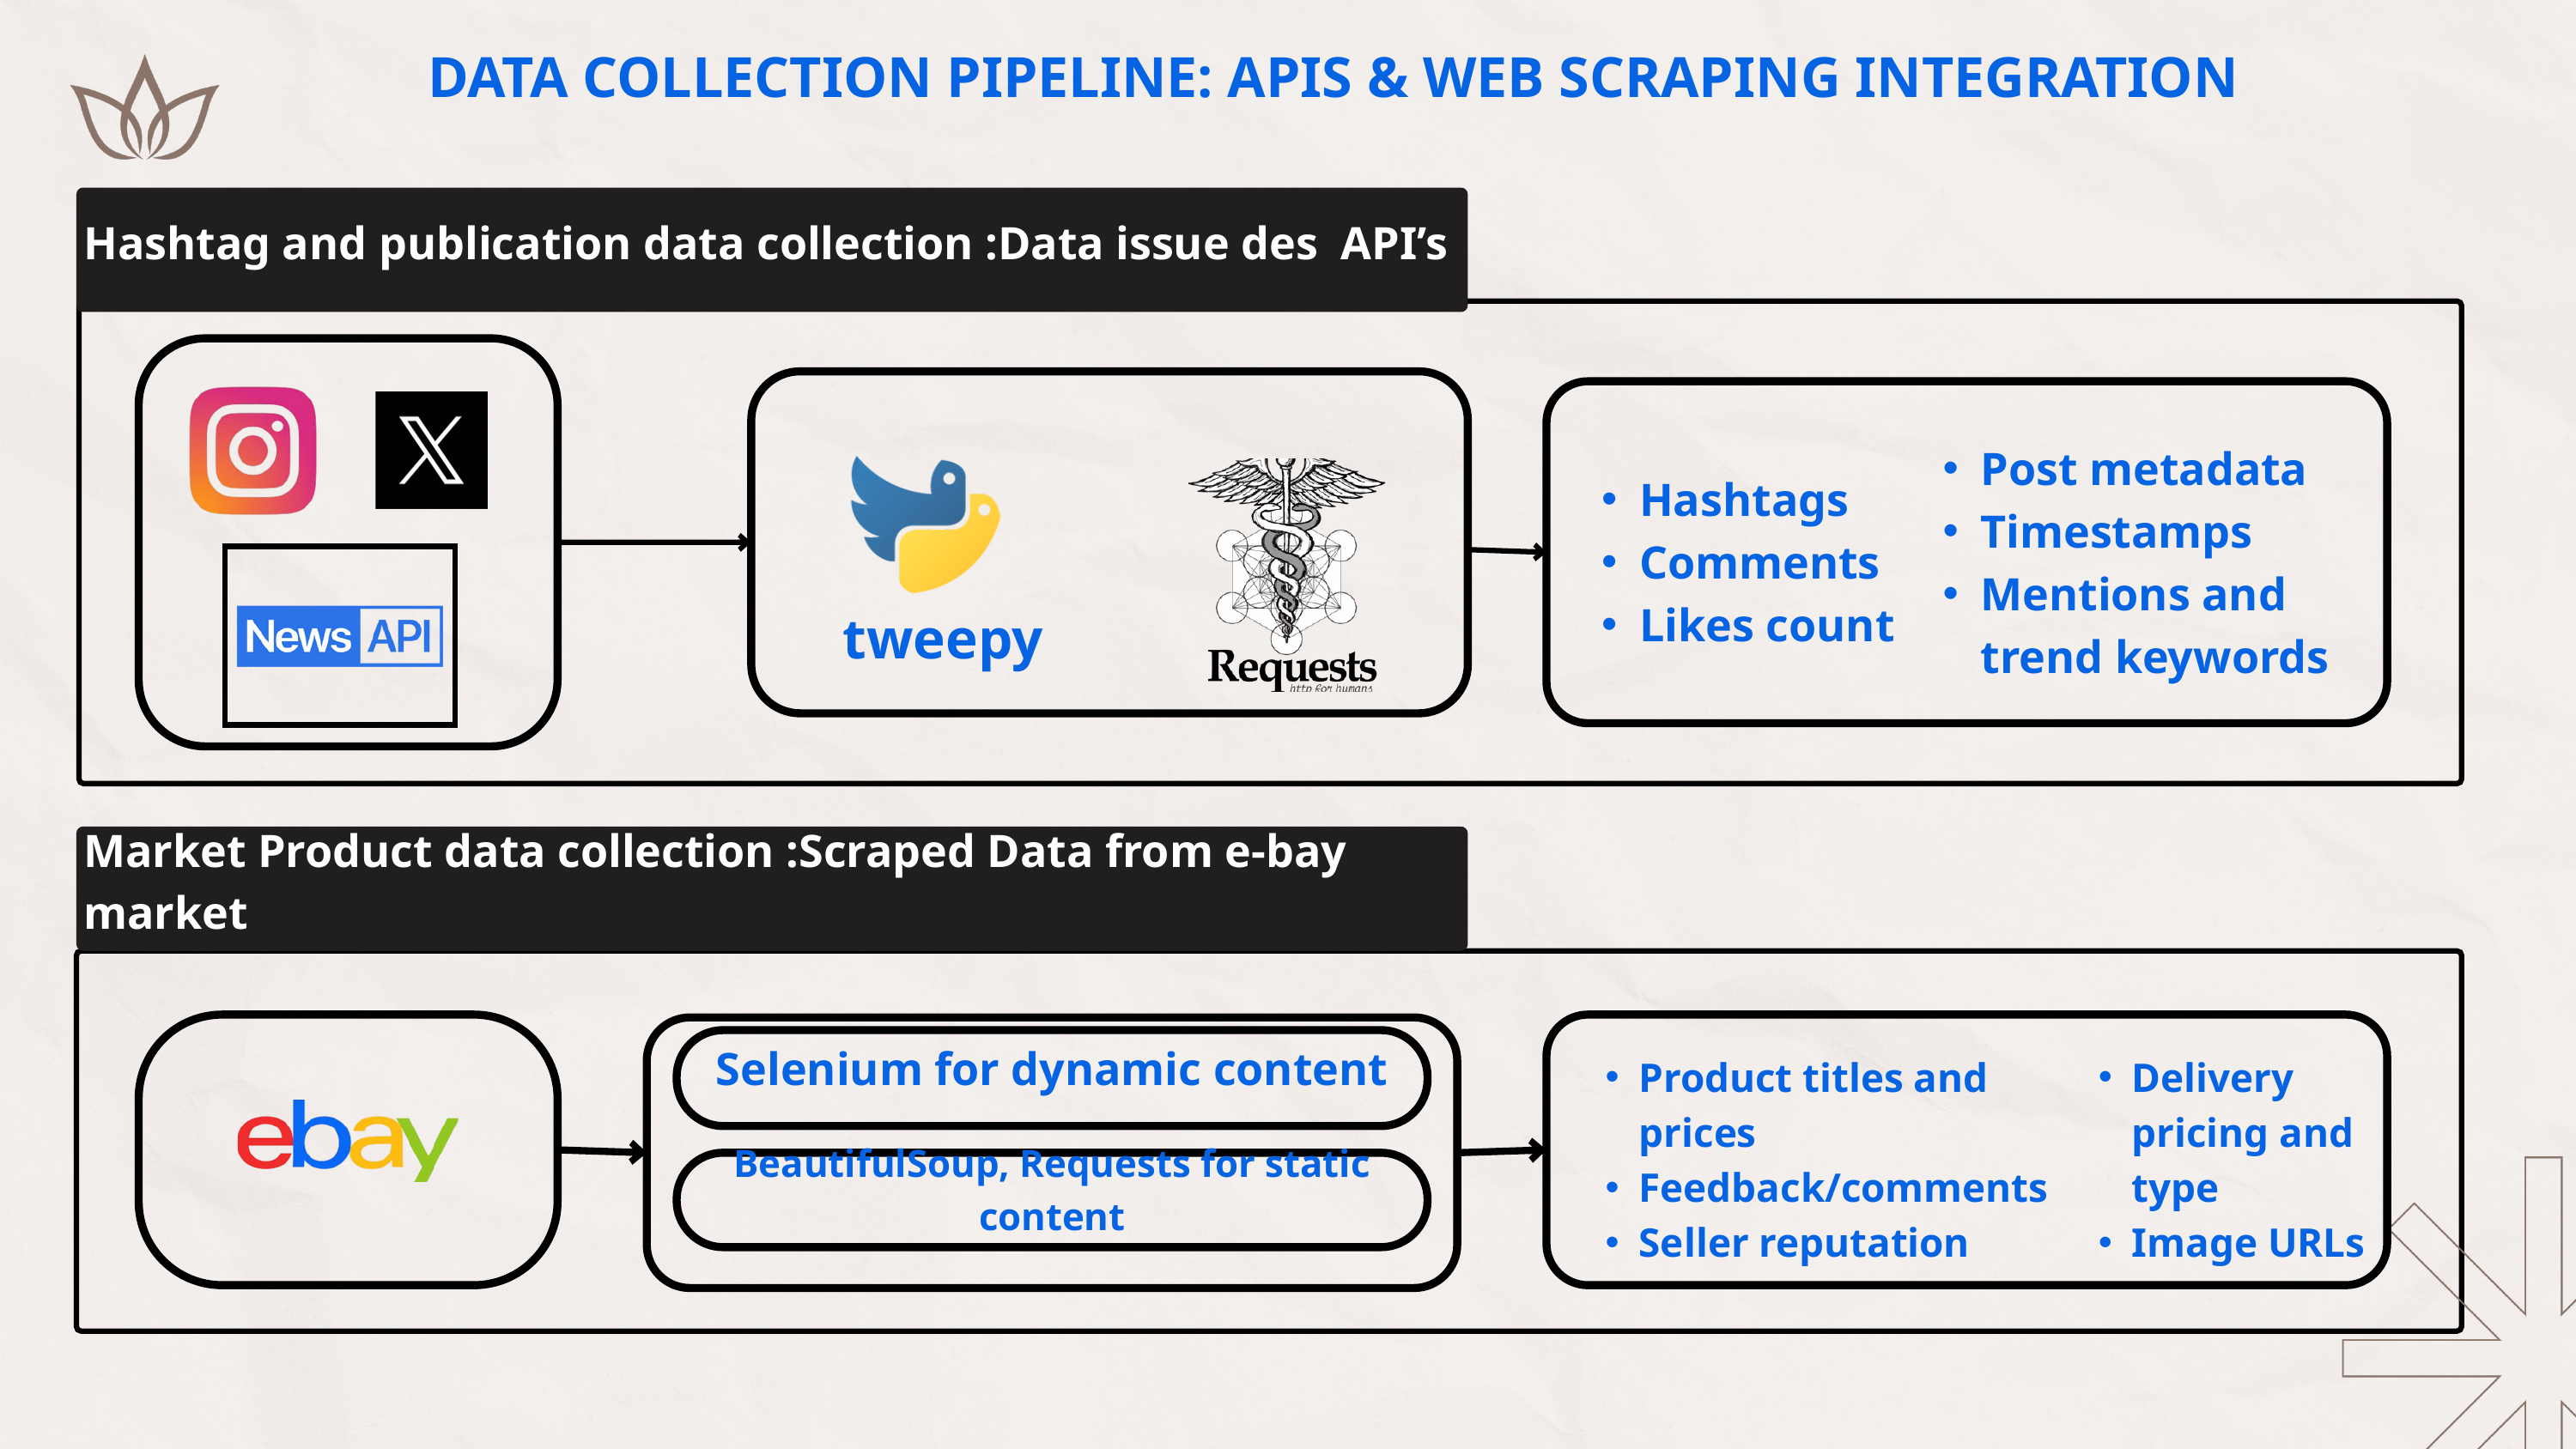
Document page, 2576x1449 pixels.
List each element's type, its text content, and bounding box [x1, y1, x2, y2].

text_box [78, 300, 2463, 785]
text_box [70, 54, 220, 168]
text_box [1456, 1014, 2388, 1286]
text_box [557, 1016, 1453, 1288]
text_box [750, 371, 1468, 714]
text_box [0, 0, 2576, 1449]
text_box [76, 826, 1468, 951]
text_box DATA COLLECTION PIPELINE: APIS & WEB SCRAPING INTEGRATION [357, 45, 2309, 109]
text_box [76, 187, 1468, 312]
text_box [1546, 380, 2388, 724]
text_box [138, 337, 558, 747]
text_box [833, 440, 1053, 665]
text_box [2342, 1156, 2576, 1449]
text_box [138, 1014, 558, 1286]
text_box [76, 950, 2463, 1331]
